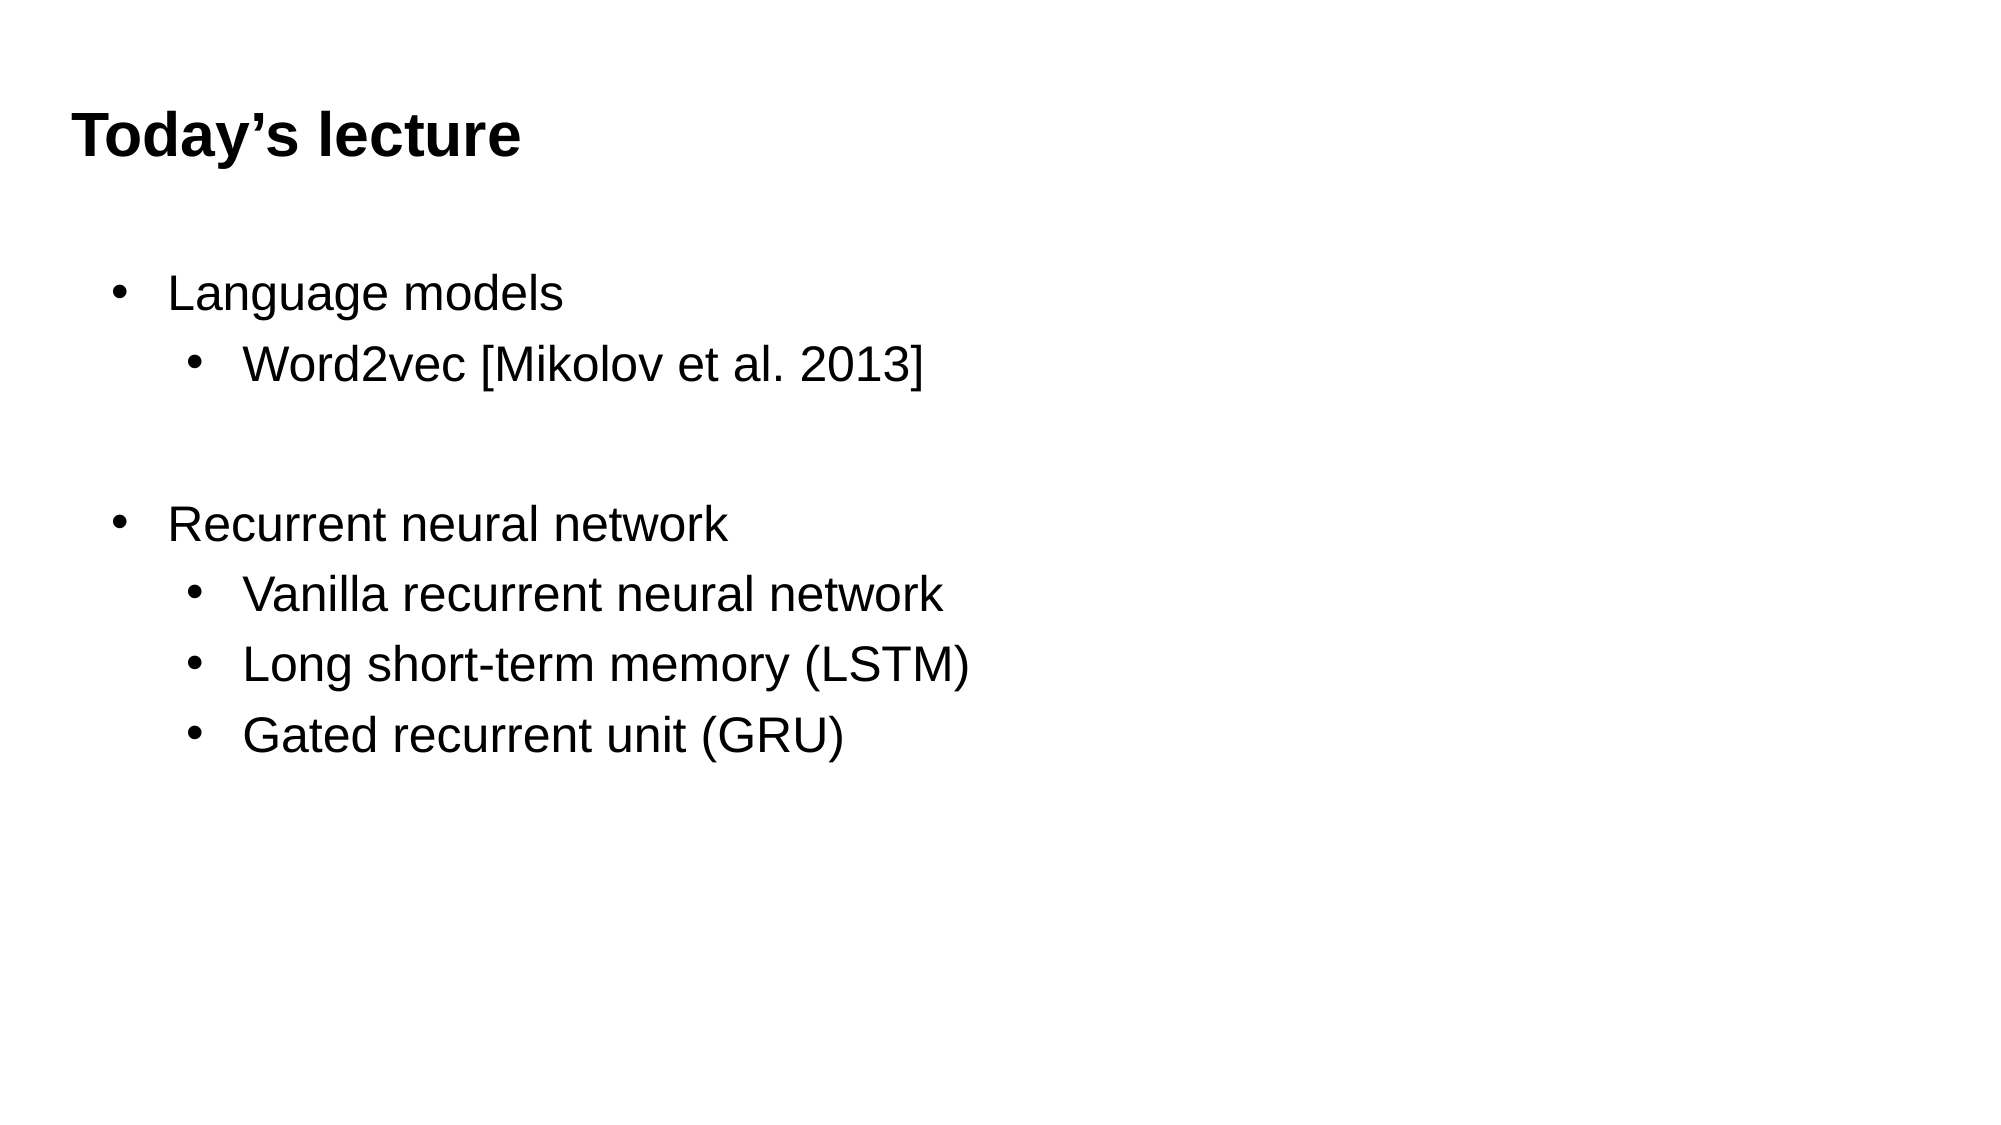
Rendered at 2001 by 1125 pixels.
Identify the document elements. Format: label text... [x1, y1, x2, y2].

list Language models Word2vec [Mikolov et al. 2013] Recurrent neural network Vanilla recurrent neural network Long short-term memory (LSTM) Gated recurrent unit (GRU) [103, 252, 1916, 1074]
title Today’s lecture [62, 86, 1795, 196]
